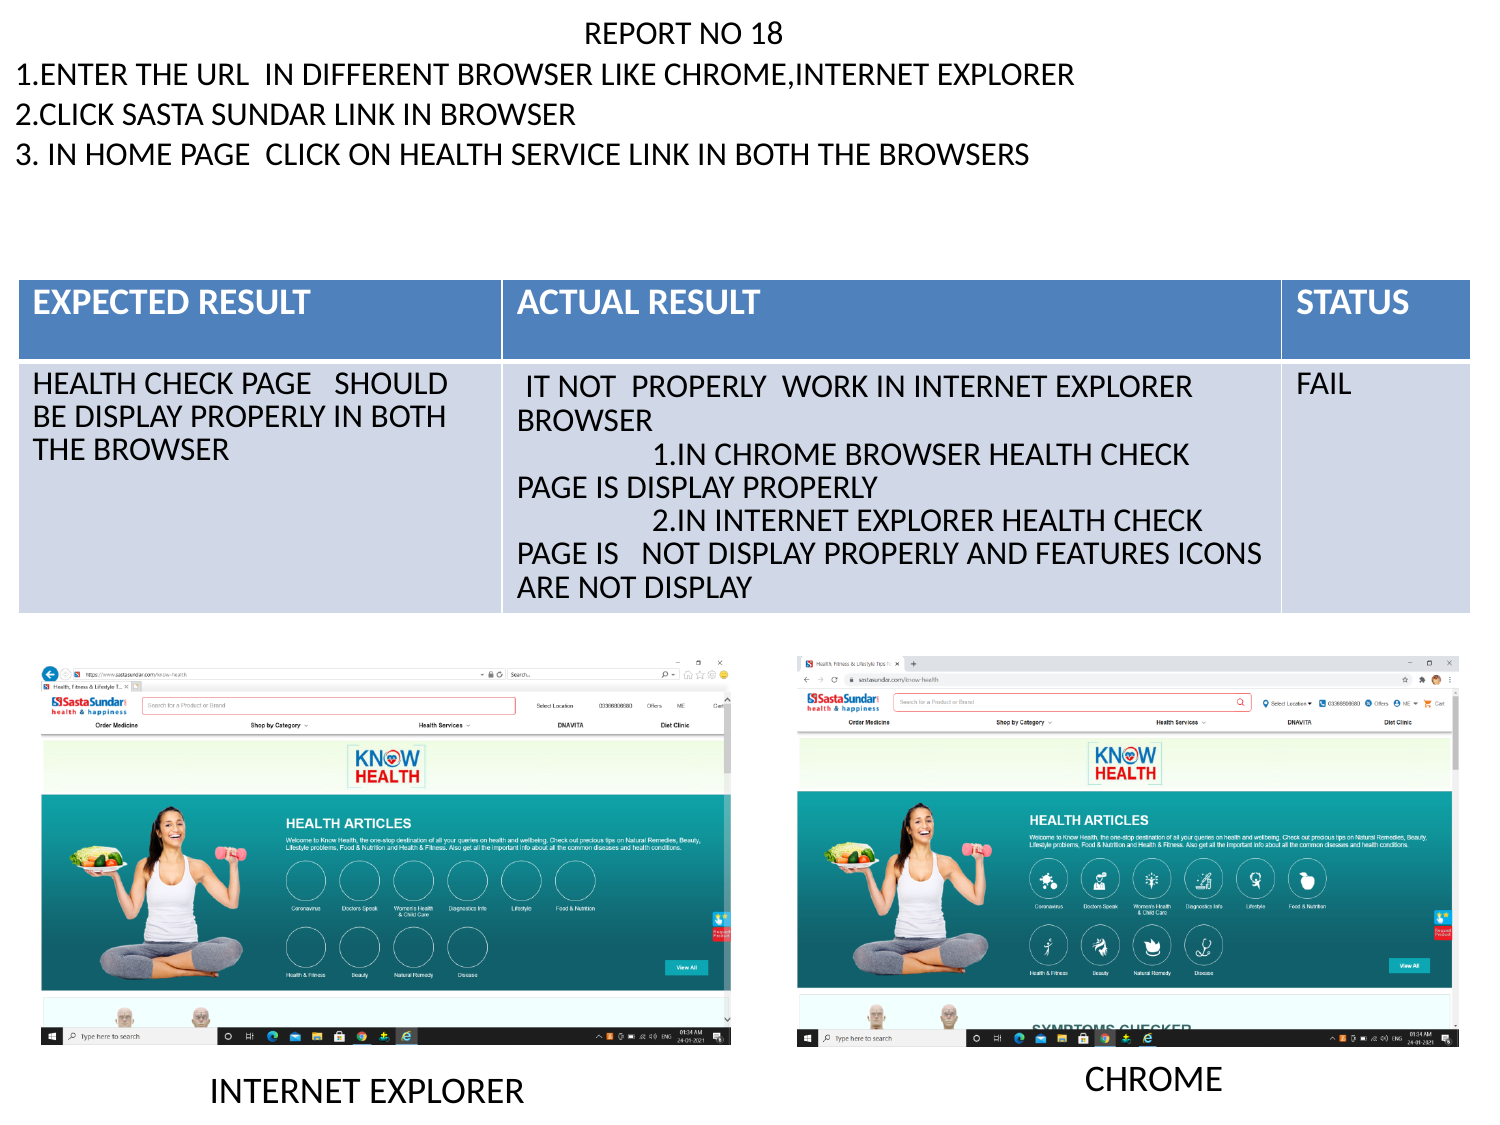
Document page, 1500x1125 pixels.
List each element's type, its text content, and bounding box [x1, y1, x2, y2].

table_cell IT NOT PROPERLY WORK IN INTERNET EXPLORER BROWSER 1.IN CHROME BROWSER HEALTH CHECK PAGE IS DISPLAY PROPERLY 2.IN INTERNET EXPLORER HEALTH CHECK PAGE IS NOT DISPLAY PROPERLY AND FEATURES ICONS ARE NOT DISPLAY [503, 364, 1281, 613]
table_header ACTUAL RESULT [503, 280, 1281, 359]
text_box INTERNET EXPLORER [194, 1058, 550, 1119]
table_header EXPECTED RESULT [19, 280, 501, 359]
table_cell HEALTH CHECK PAGE SHOULD BE DISPLAY PROPERLY IN BOTH THE BROWSER [19, 364, 501, 613]
picture [796, 656, 1459, 1048]
text_box REPORT NO 18 1.ENTER THE URL IN DIFFERENT BROWSER LIKE CHROME,INTERNET EXPLORER 2.CLICK SASTA SUNDAR LINK IN BROWSER 3. IN HOME PAGE CLICK ON HEALTH SERVICE LINK IN BOTH THE BROWSERS [0, 0, 1500, 180]
table_cell FAIL [1282, 364, 1470, 613]
text_box CHROME [1069, 1055, 1238, 1107]
picture [41, 656, 731, 1046]
table_header STATUS [1282, 280, 1470, 359]
